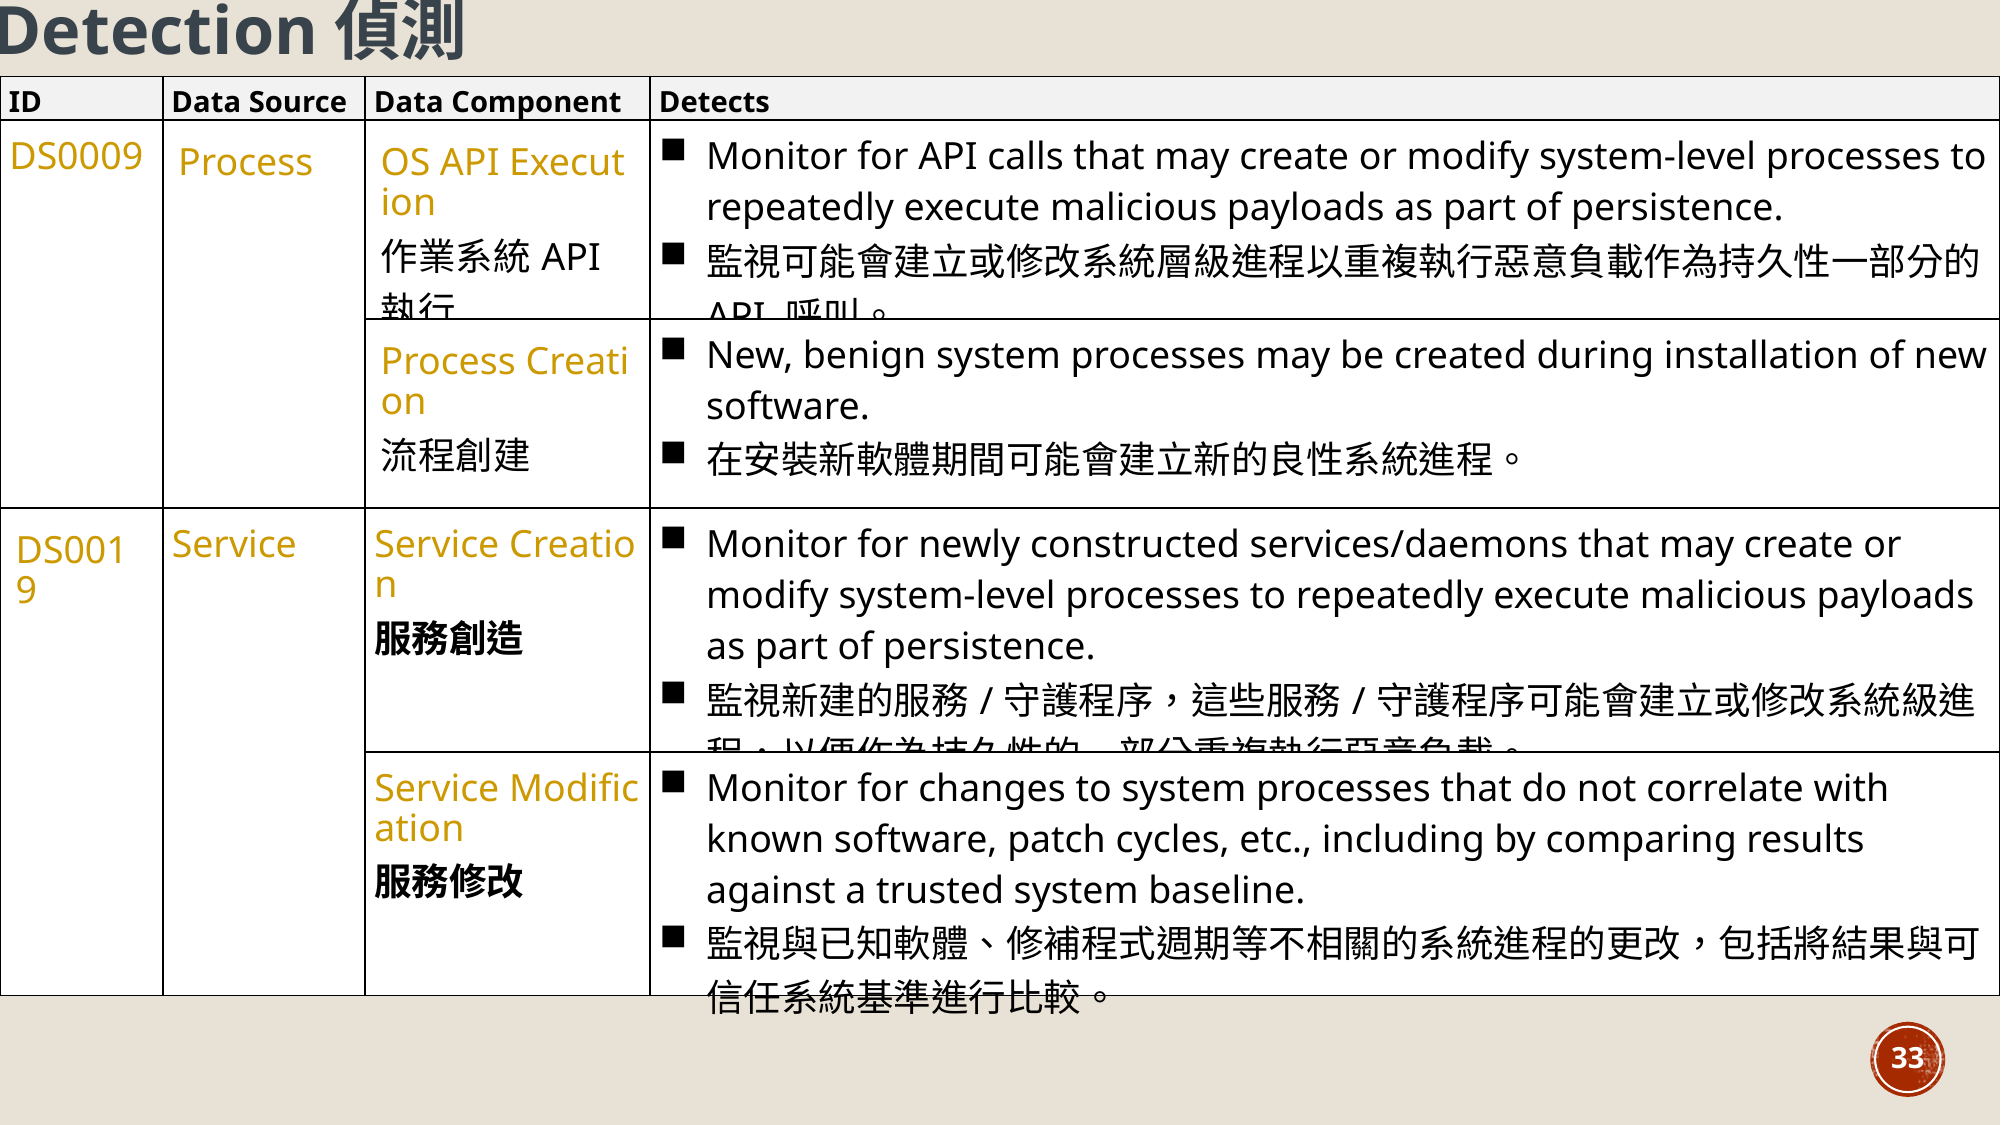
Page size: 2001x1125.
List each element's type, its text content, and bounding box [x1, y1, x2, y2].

table_cell Monitor for newly constructed services/daemons that may create or modify system-level processes to repeatedly execute malicious payloads as part of persistence. 監視新建的服務/守護程序，這些服務/守護程序可能會建立或修改系統級進程，以便作為持久性的一部分重複執行惡意負載。 [651, 509, 1999, 751]
text_box Detection偵測 [0, 0, 483, 76]
table_header ID [1, 77, 162, 119]
table_cell DS0019 [1, 509, 162, 995]
table_cell Monitor for API calls that may create or modify system-level processes to repeatedly execute malicious payloads as part of persistence. 監視可能會建立或修改系統層級進程以重複執行惡意負載作為持久性一部分的 API 呼叫。 [651, 121, 1999, 318]
table_cell Monitor for changes to system processes that do not correlate with known software, patch cycles, etc., including by comparing results against a trusted system baseline. 監視與已知軟體、修補程式週期等不相關的系統進程的更改，包括將結果與可信任系統基準進行比較。 [651, 753, 1999, 995]
table_cell DS0009 [1, 121, 162, 507]
table_cell Process [164, 121, 364, 507]
table_header Detects [651, 77, 1999, 119]
table_cell New, benign system processes may be created during installation of new software. 在安裝新軟體期間可能會建立新的良性系統進程。 [651, 320, 1999, 507]
table_header Data Source [164, 77, 364, 119]
slide_number 33 [1855, 1028, 1961, 1089]
table_cell OS API Execution 作業系統API執行 [366, 121, 649, 318]
table_cell Service Creation 服務創造 [366, 509, 649, 751]
table_cell Service Modification 服務修改 [366, 753, 649, 995]
table_header Data Component [366, 77, 649, 119]
table_cell Service [164, 509, 364, 995]
table_cell Process Creation 流程創建 [366, 320, 649, 507]
